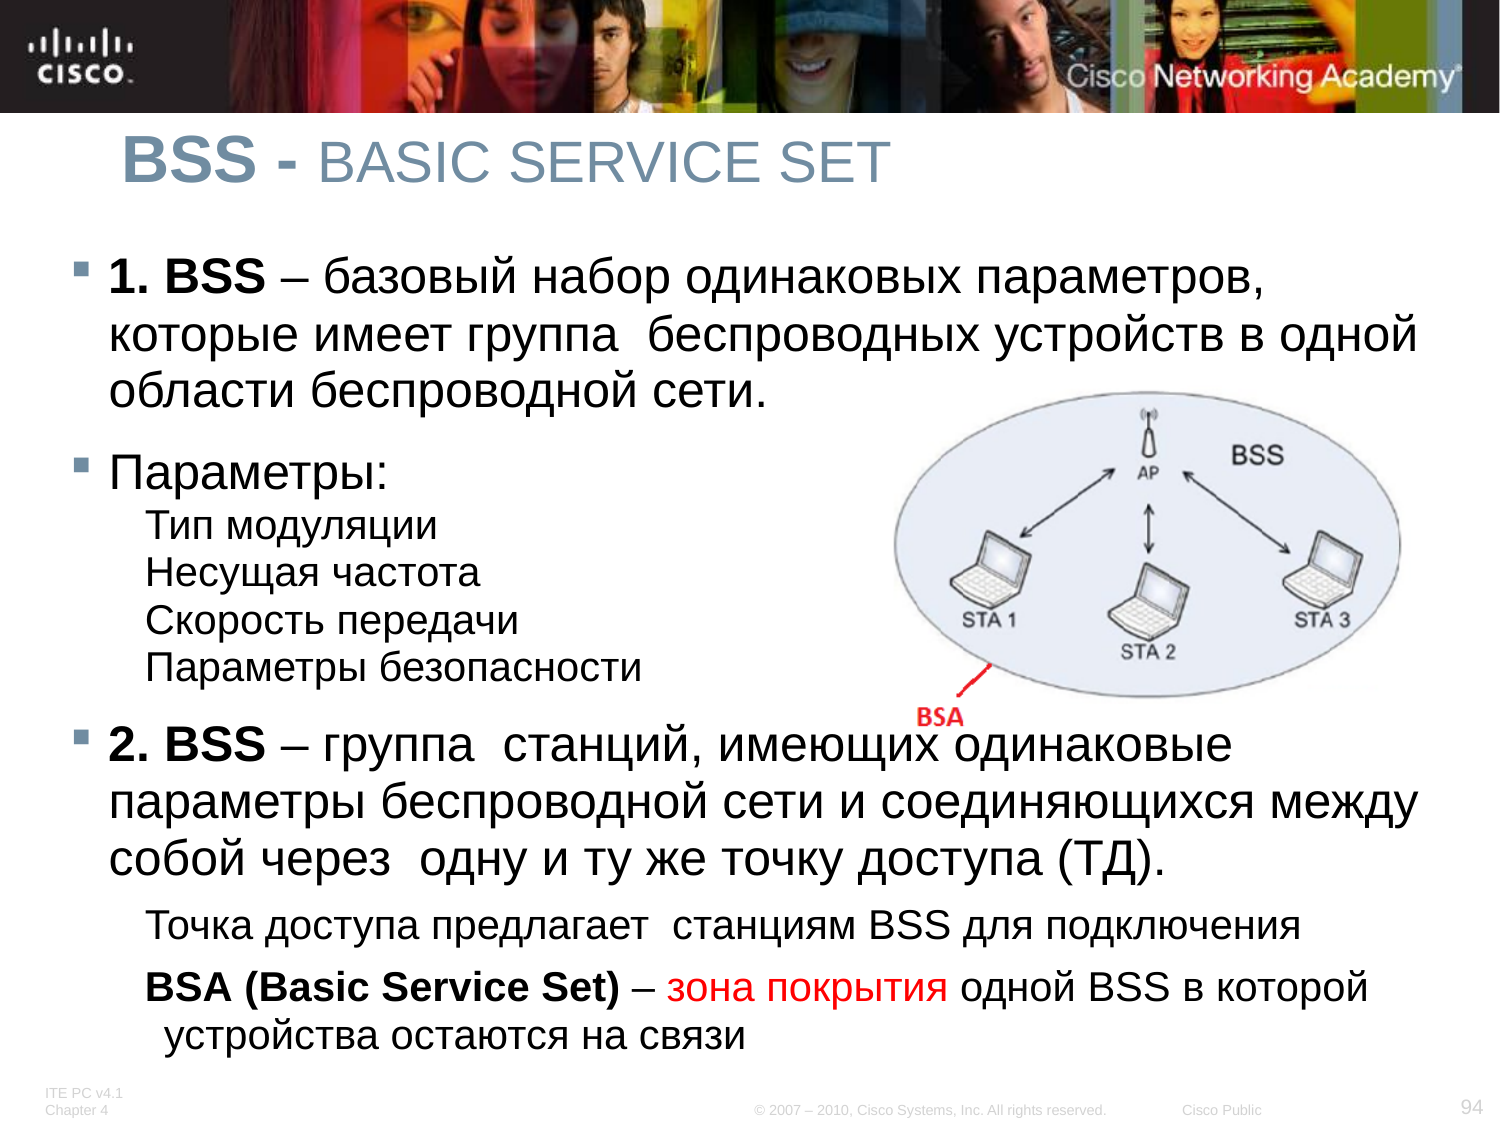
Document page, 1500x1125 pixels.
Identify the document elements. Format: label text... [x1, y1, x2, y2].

title ВSS - BASIC SERVICE SET [107, 130, 1444, 205]
list 1. BSS – базовый набор одинаковых параметров, которые имеет группа беспроводных устройств в одной области беспроводной сети. Параметры: Тип модуляции Несущая частота Скорость передачи Параметры безопасности 2. BSS – группа станций, имеющих одинаковые параметры беспроводной сети и соединяющихся между собой через одну и ту же точку доступа (ТД). Точка доступа предлагает станциям BSS для подключения BSA (Basic Service Set) – зона покрытия одной BSS в которой устройства остаются на связи [56, 241, 1474, 1078]
picture [0, 0, 1500, 113]
picture [860, 384, 1412, 730]
